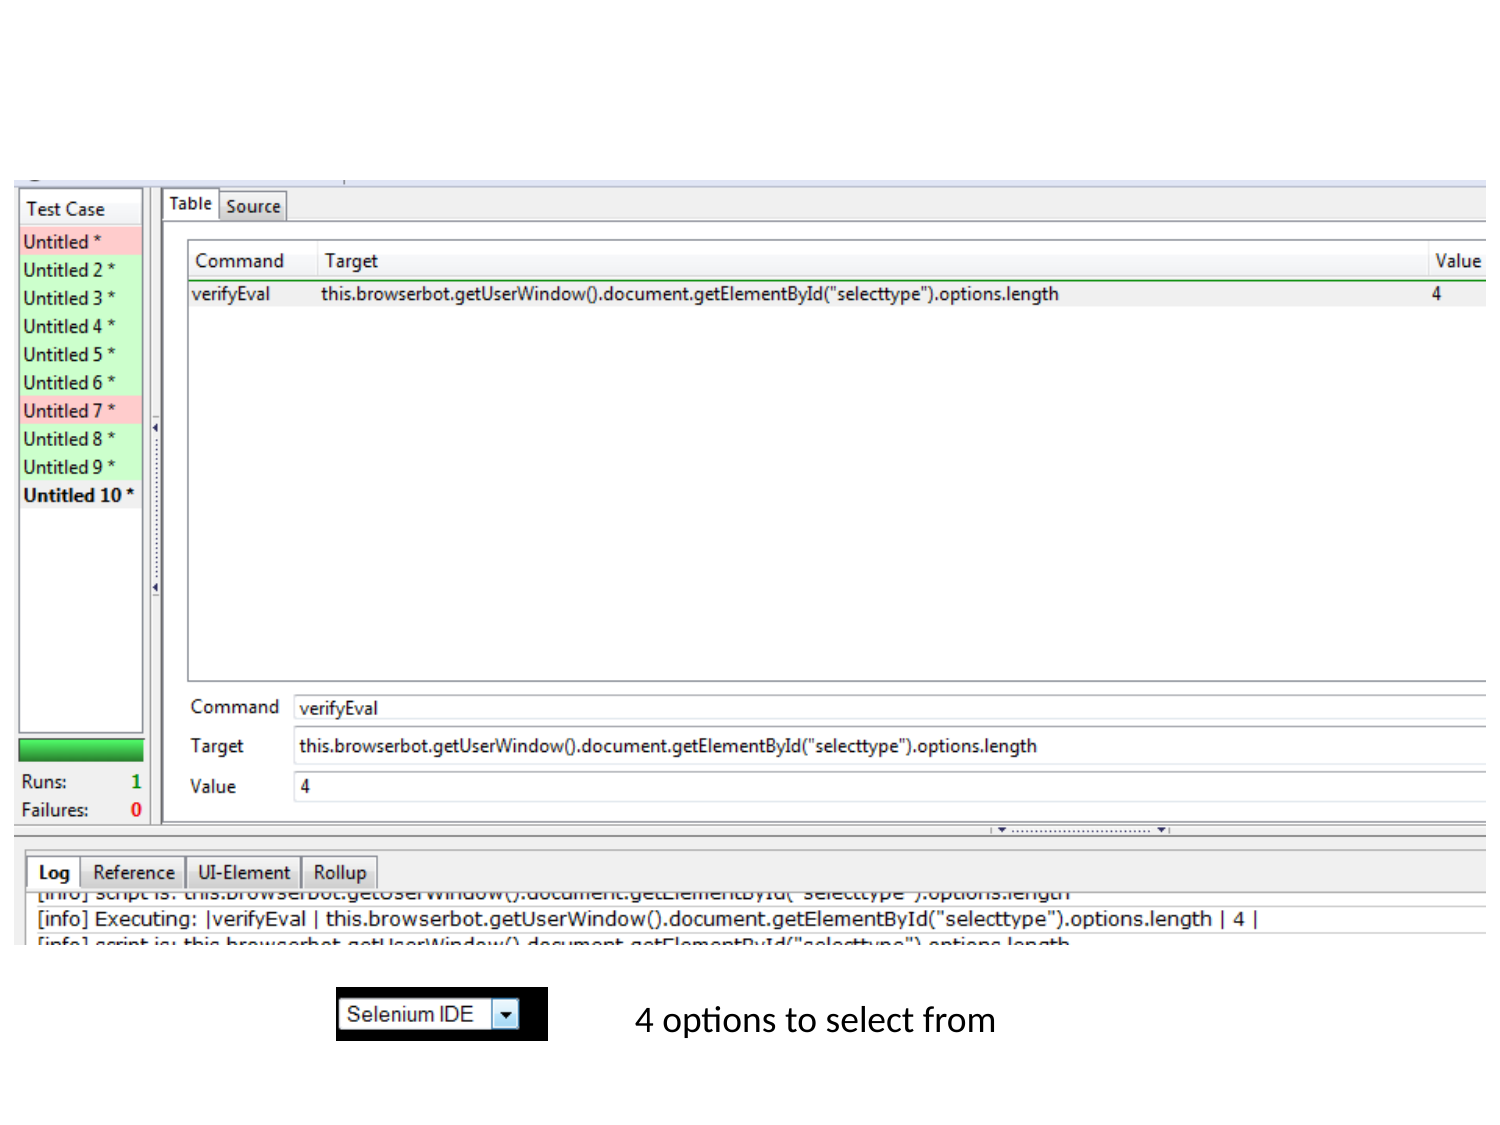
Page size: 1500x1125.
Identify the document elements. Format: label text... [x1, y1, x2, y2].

picture [336, 987, 548, 1042]
text_box 4 options to select from [620, 987, 1317, 1048]
picture [13, 180, 1487, 945]
